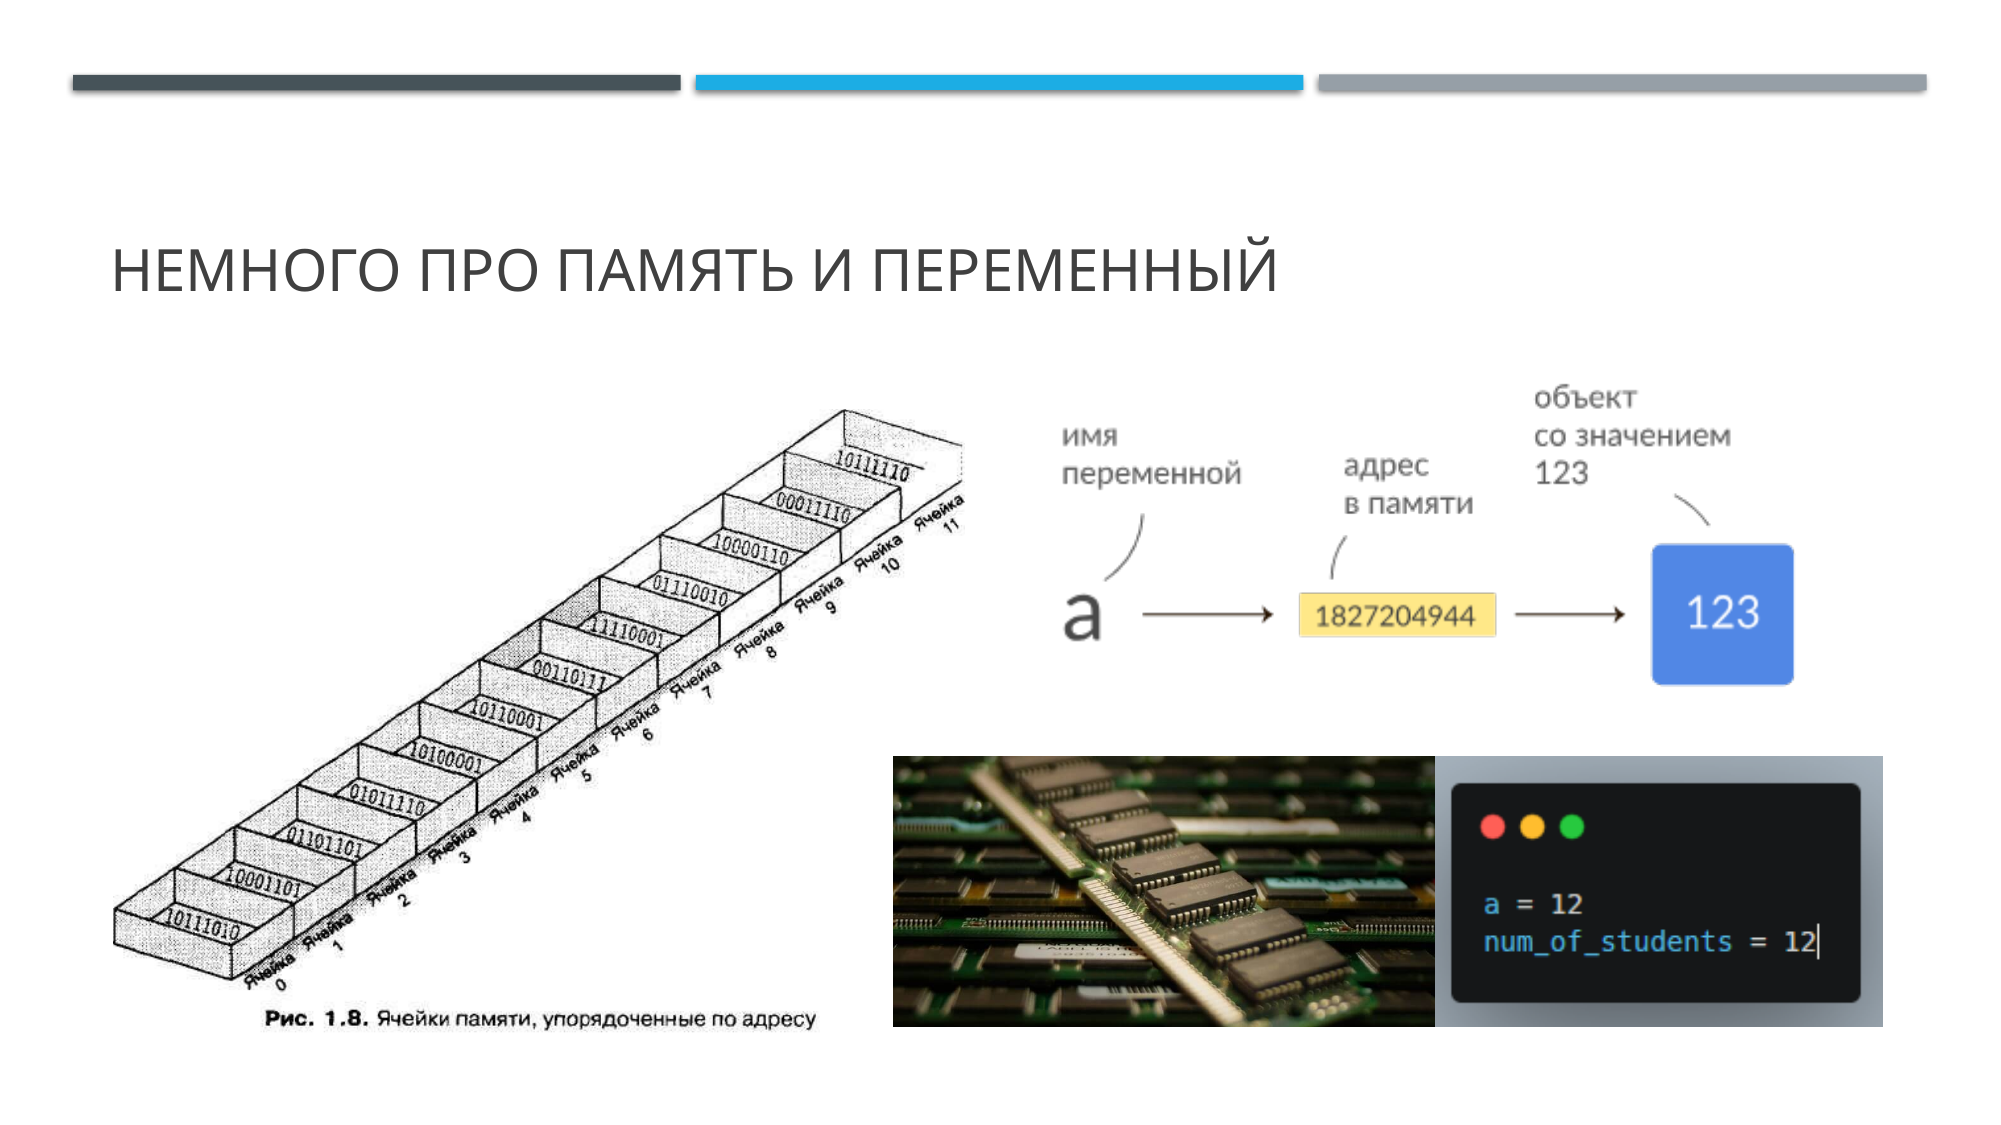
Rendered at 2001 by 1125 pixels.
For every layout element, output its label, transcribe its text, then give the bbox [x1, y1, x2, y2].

title Немного про память и переменный [95, 115, 1905, 311]
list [1012, 347, 1814, 703]
picture [112, 408, 1884, 1039]
